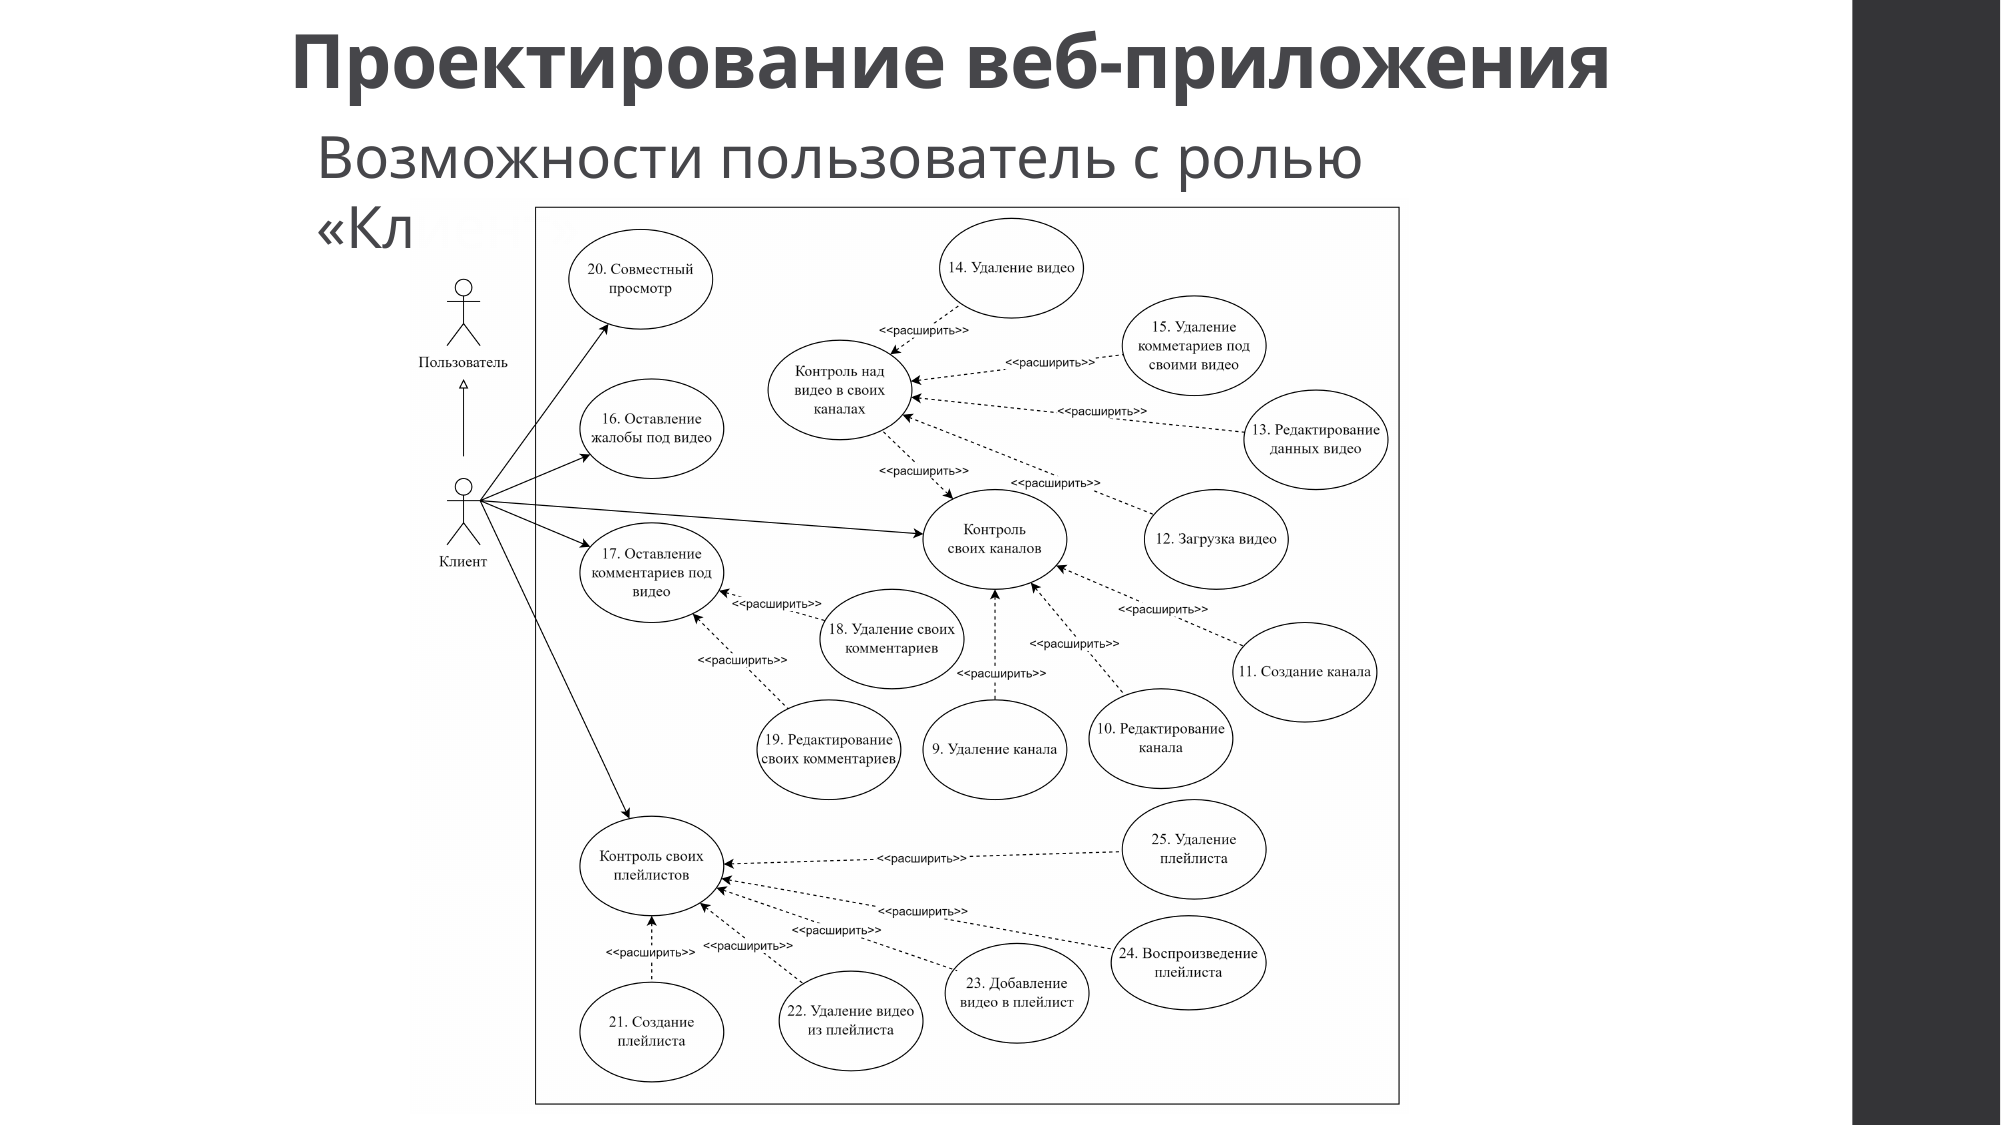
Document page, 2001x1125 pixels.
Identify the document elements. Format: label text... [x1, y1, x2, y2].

text_box Проектирование веб-приложения [156, 0, 1747, 113]
picture [410, 198, 1409, 1114]
text_box Возможности пользователь с ролью «Клиент» [301, 112, 1655, 268]
